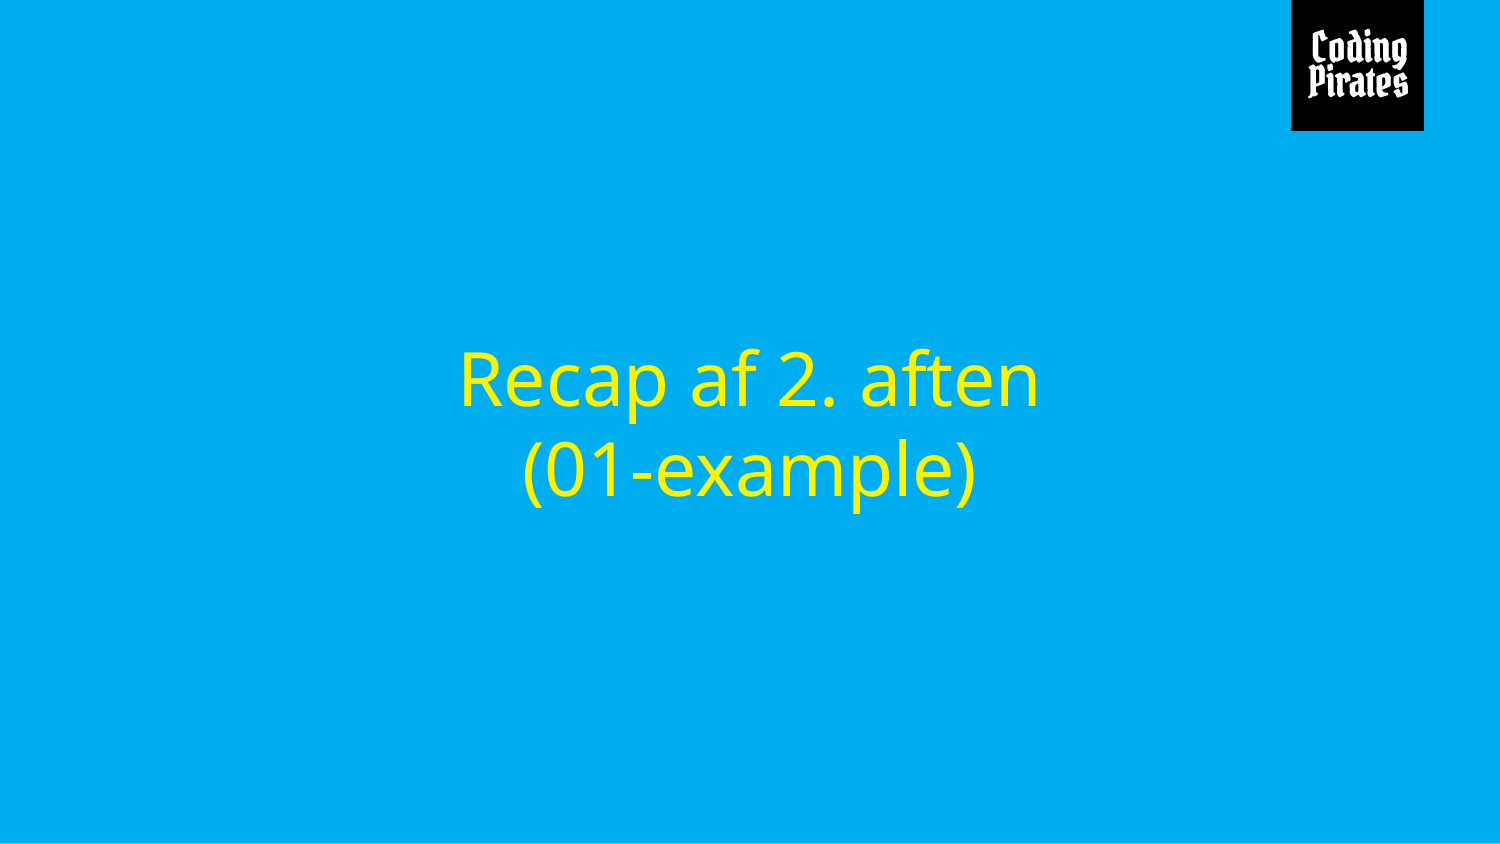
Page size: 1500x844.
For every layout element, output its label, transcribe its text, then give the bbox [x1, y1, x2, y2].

picture [528, 491, 540, 507]
picture [958, 491, 970, 507]
picture [1292, 0, 1423, 130]
picture [923, 491, 948, 496]
picture [555, 491, 576, 496]
picture [741, 491, 762, 496]
title Recap af 2. aften (01-example) [51, 352, 1449, 491]
picture [854, 491, 859, 513]
picture [665, 491, 690, 496]
picture [862, 491, 883, 496]
